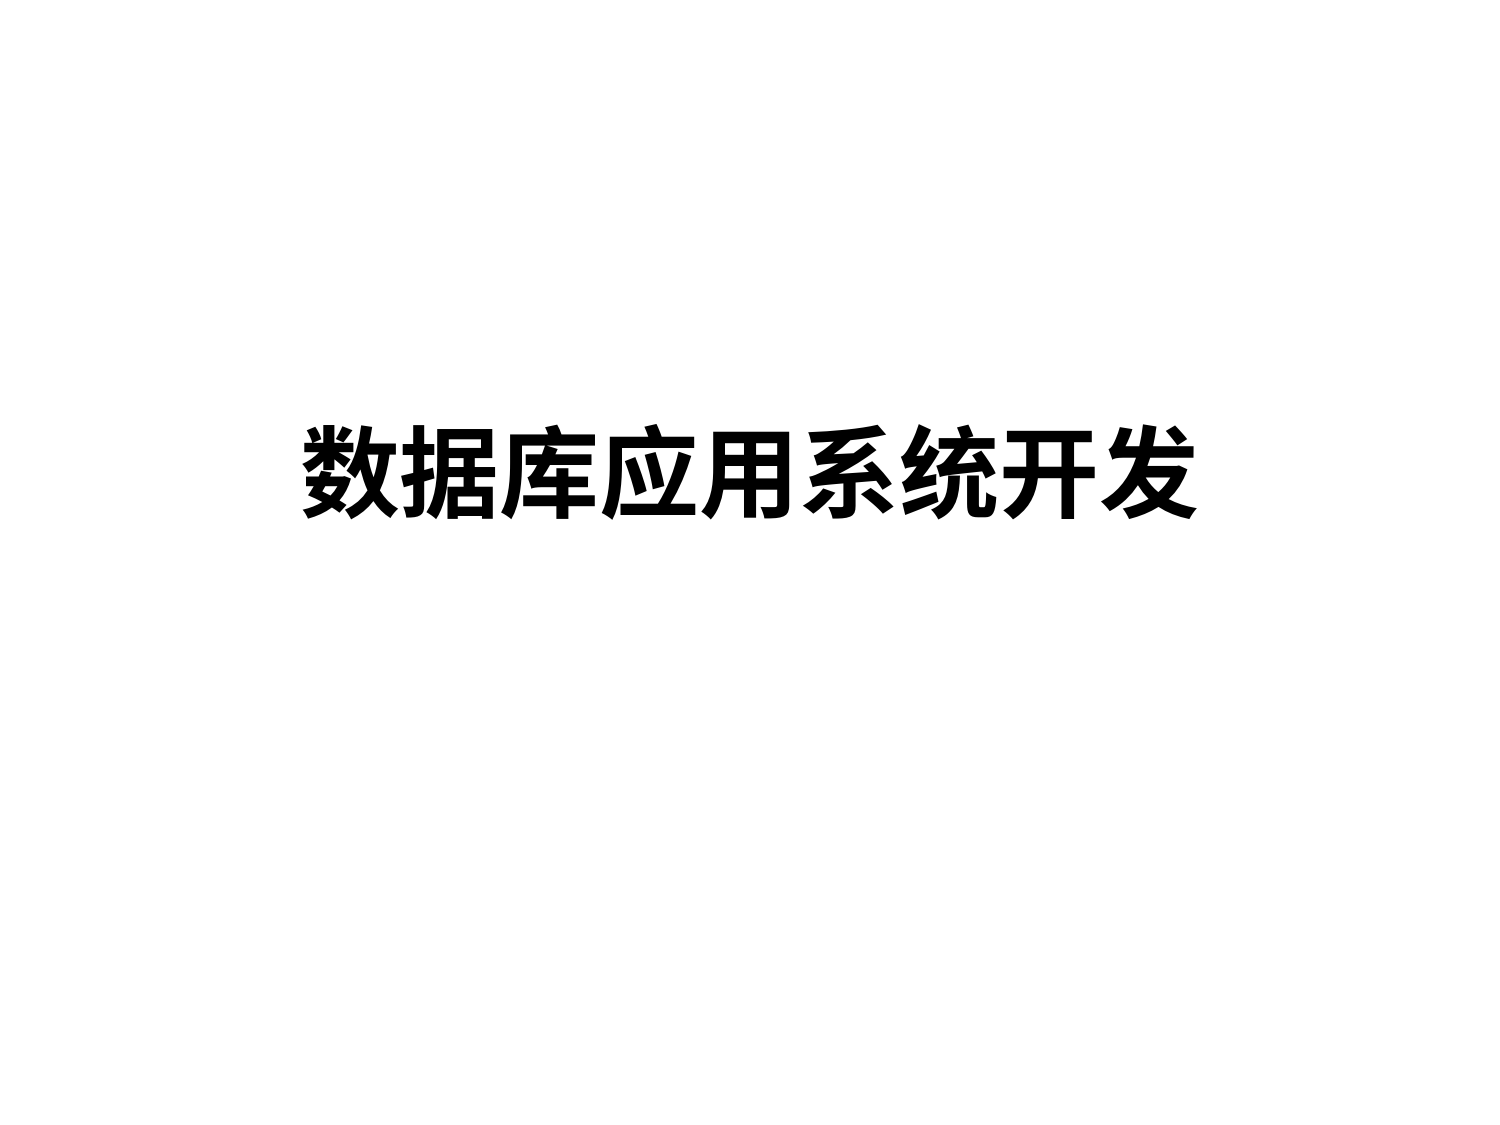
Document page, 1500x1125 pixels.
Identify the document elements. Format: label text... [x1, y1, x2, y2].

title 数据库应用系统开发 [112, 349, 1388, 591]
